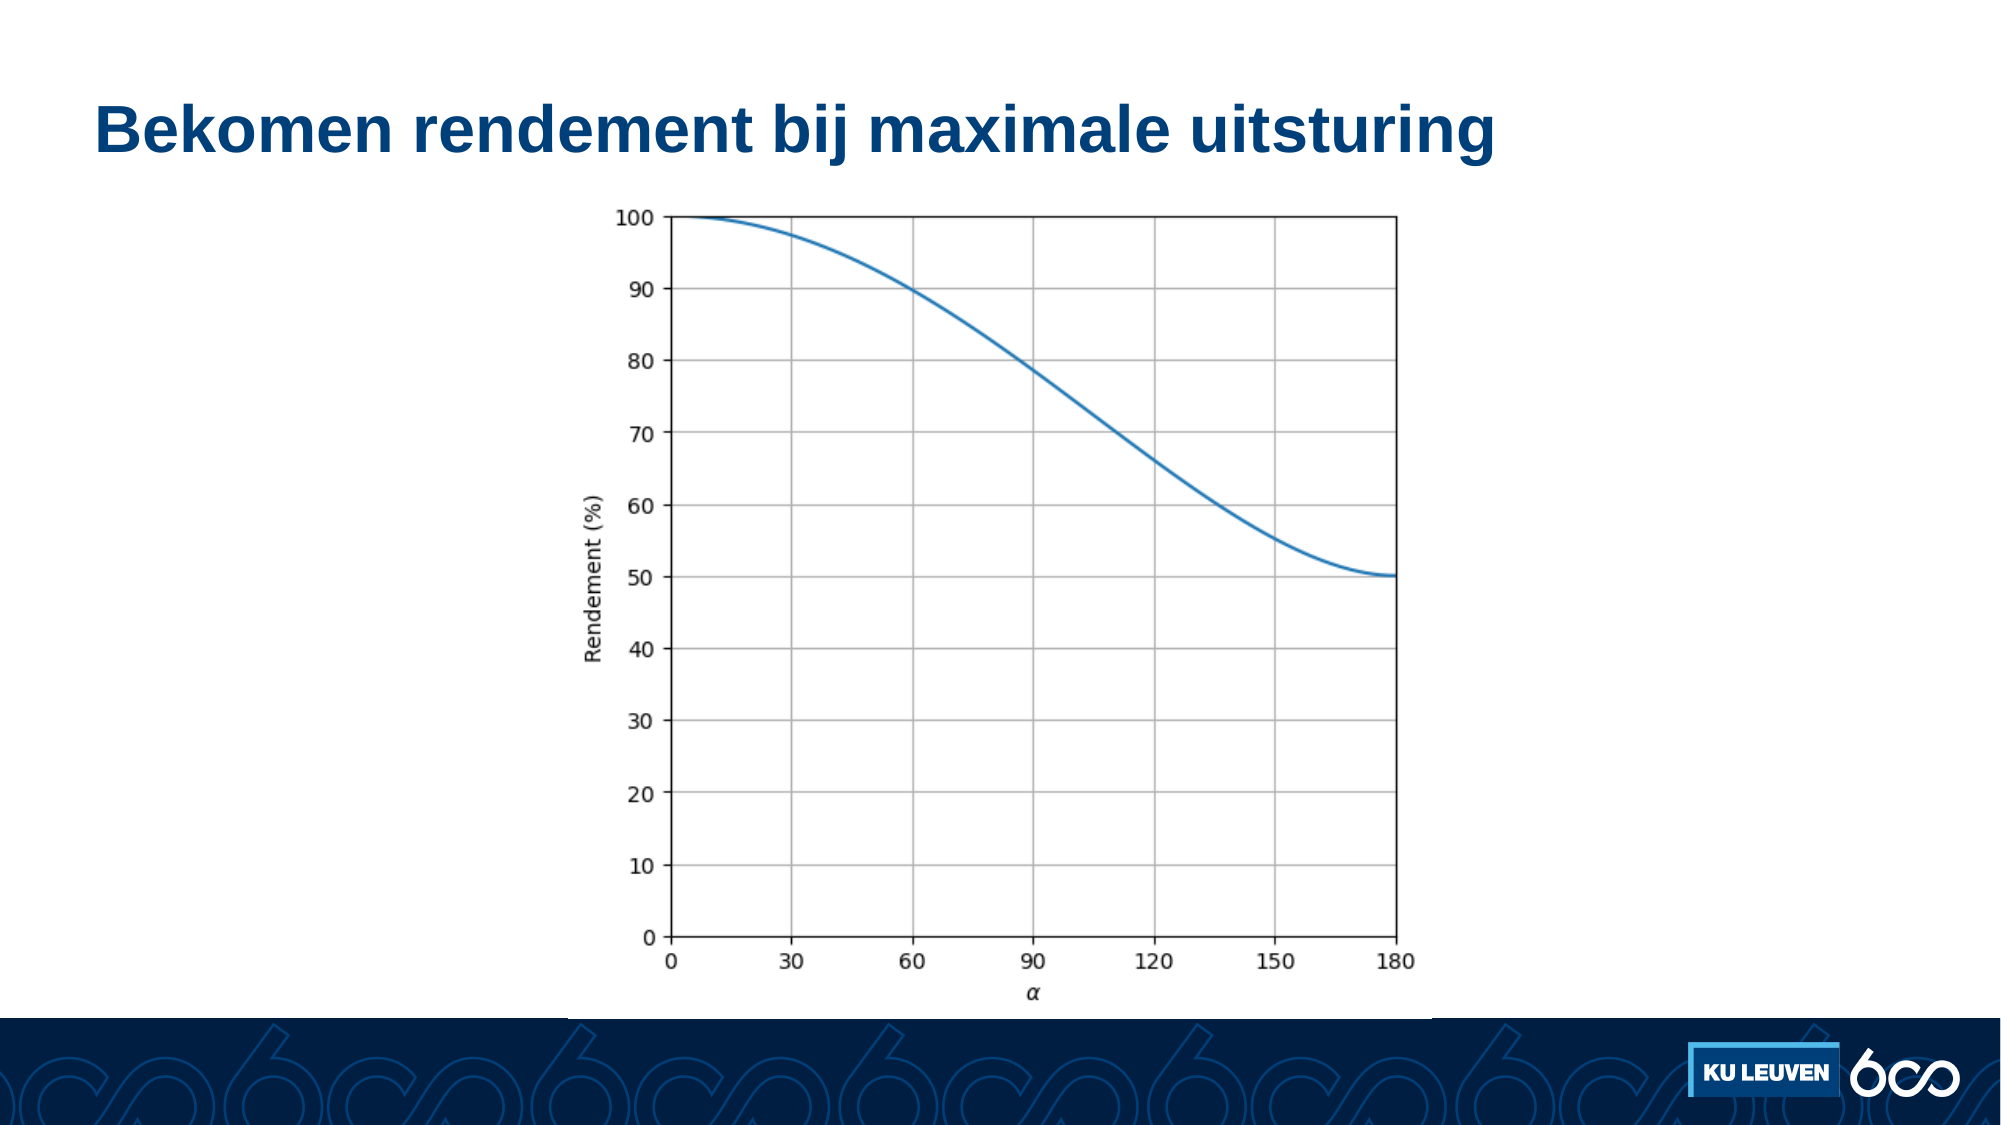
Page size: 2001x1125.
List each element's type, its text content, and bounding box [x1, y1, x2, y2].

picture [0, 193, 2001, 1125]
title Bekomen rendement bij maximale uitsturing [94, 94, 1906, 201]
